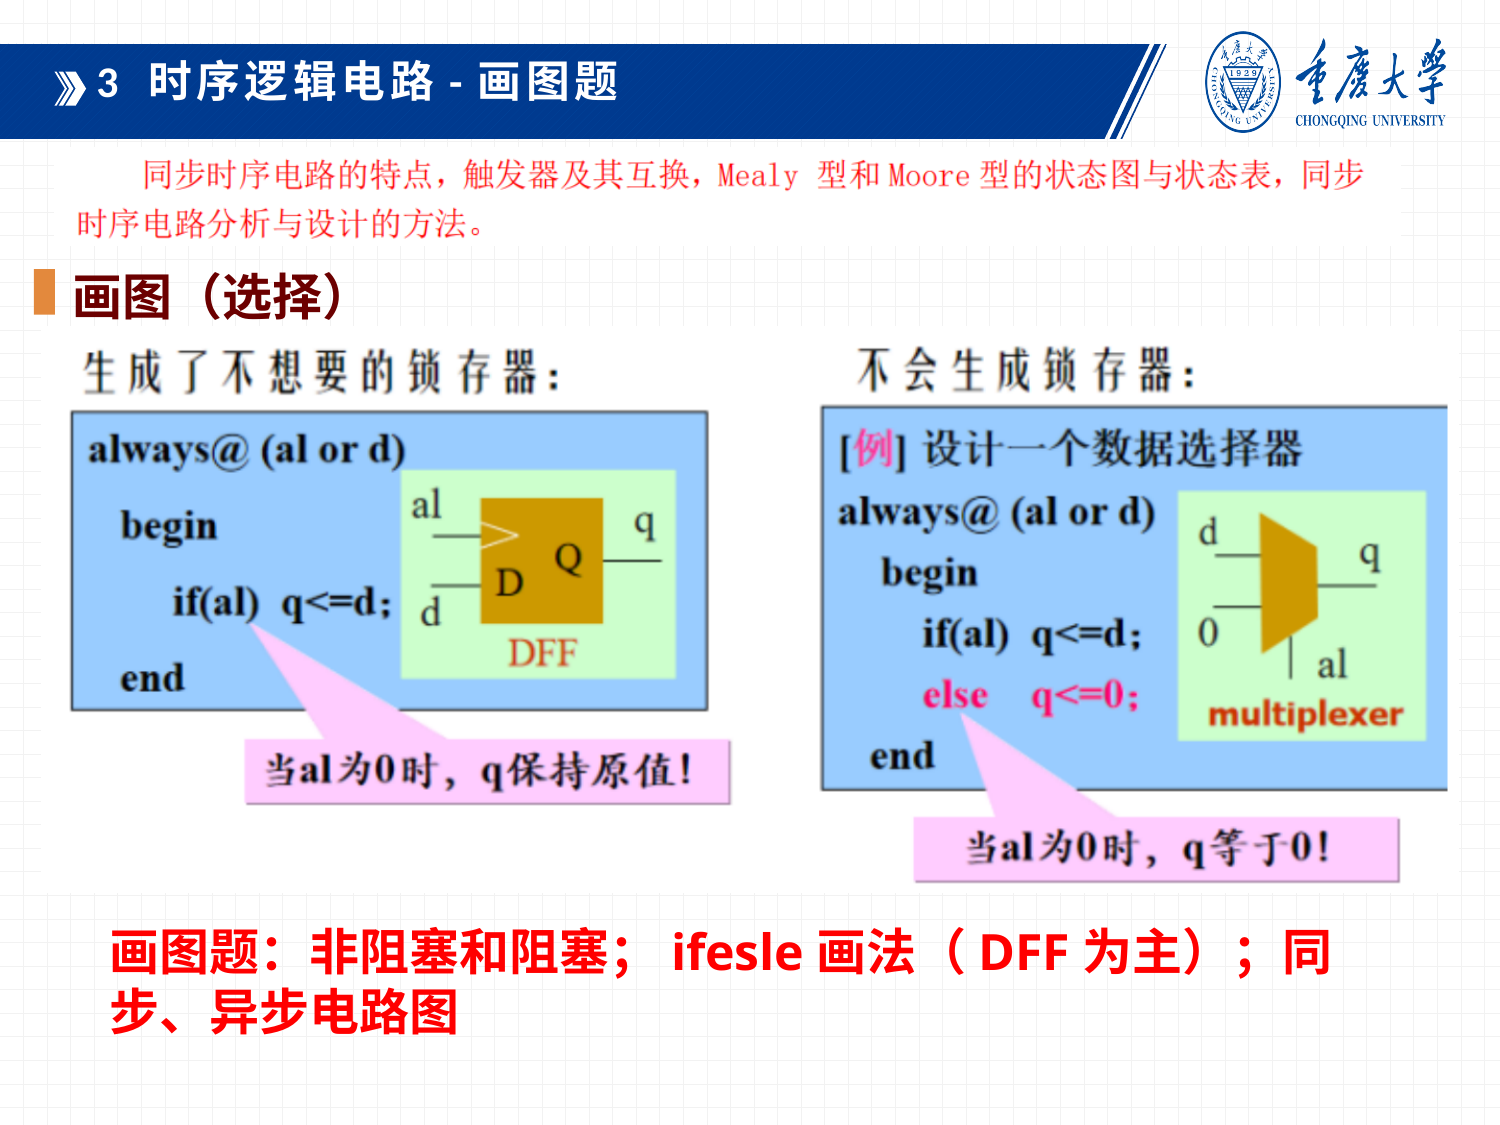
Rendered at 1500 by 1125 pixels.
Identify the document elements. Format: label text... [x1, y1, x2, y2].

text_box 画图（选择） [57, 257, 1336, 326]
picture [41, 326, 1459, 893]
list 3 时序逻辑电路-画图题 [81, 51, 1017, 136]
picture [1205, 31, 1446, 133]
text_box [33, 268, 56, 316]
text_box 画图题：非阻塞和阻塞；ifesle画法（DFF为主）；同步、异步电路图 [94, 913, 1392, 1049]
picture [54, 147, 1401, 246]
